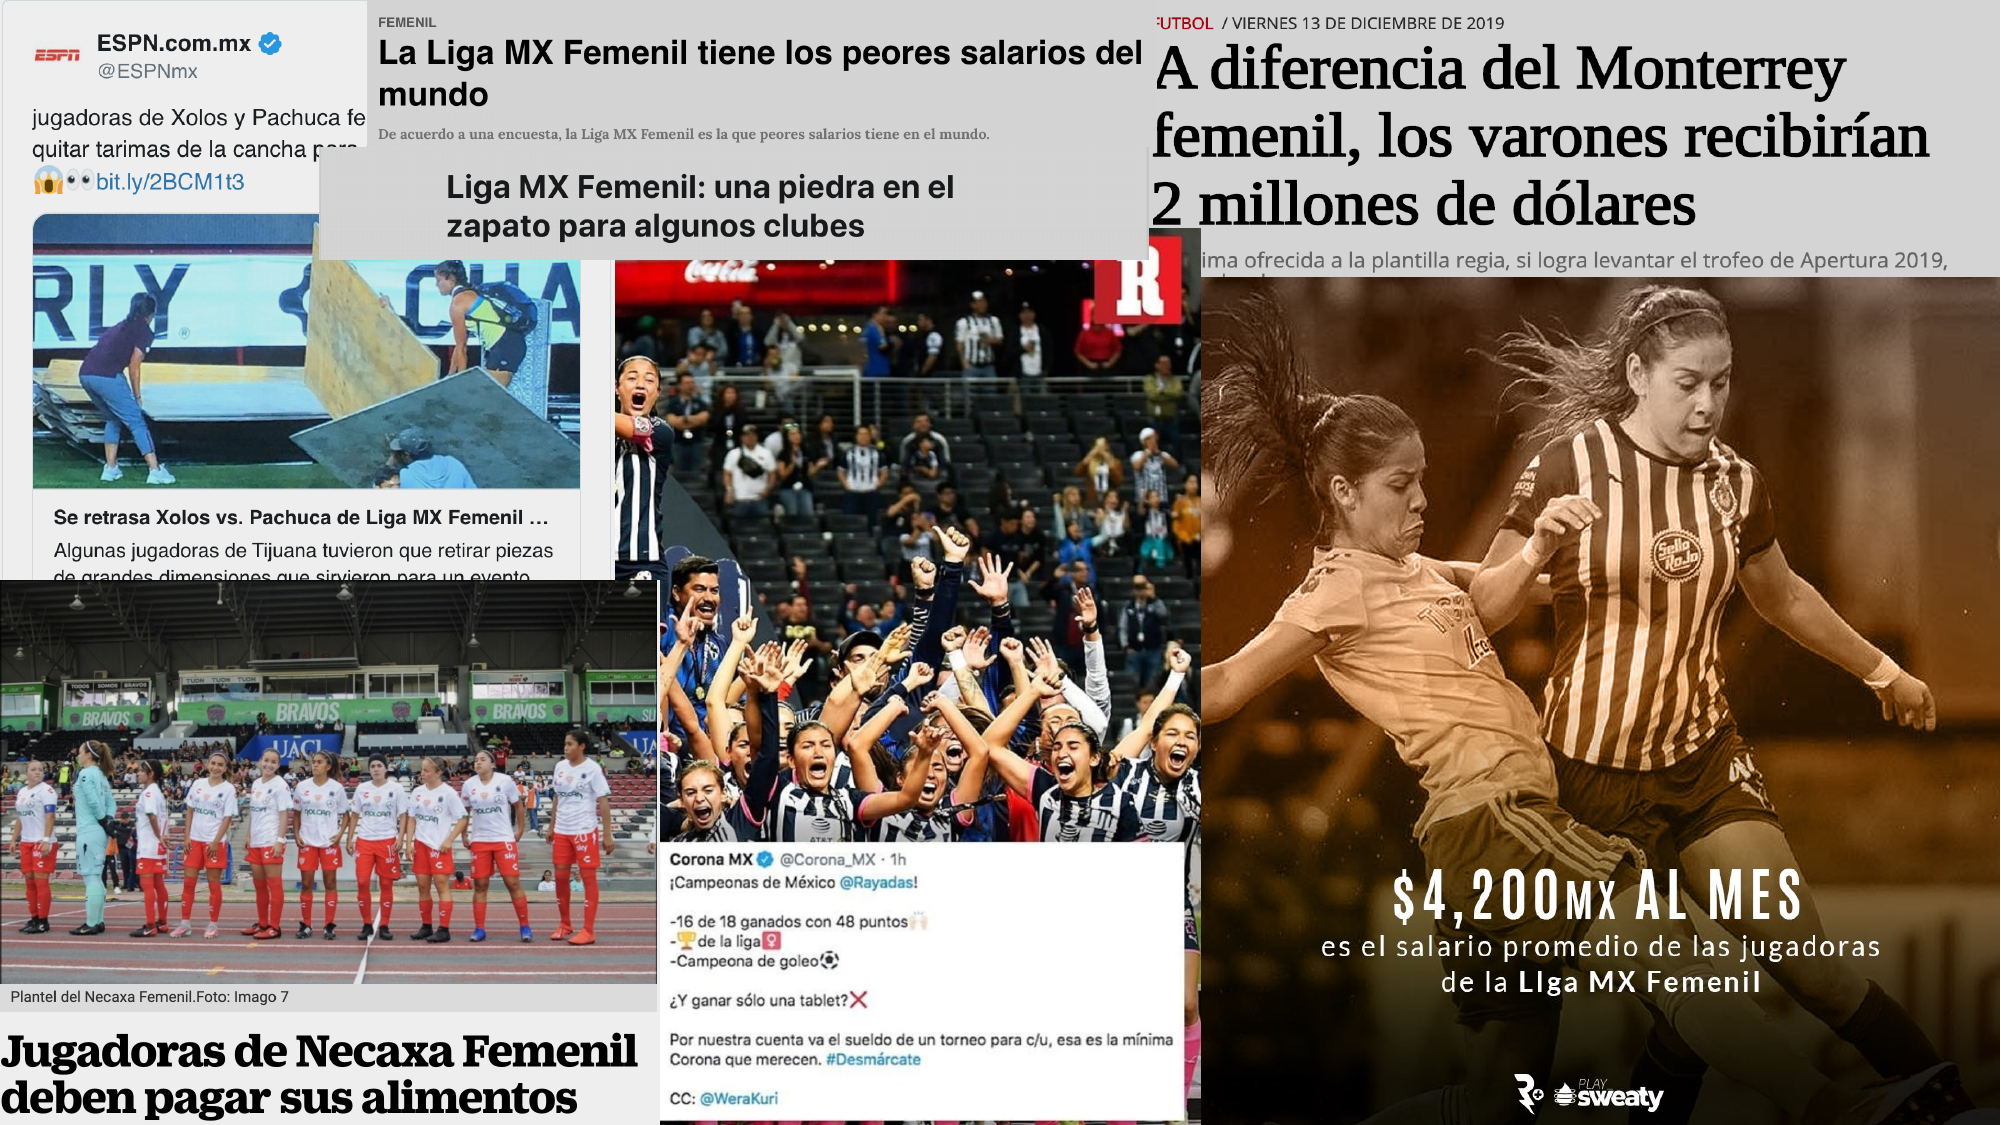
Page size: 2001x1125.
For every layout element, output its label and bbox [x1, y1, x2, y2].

text_box [0, 0, 2000, 1125]
